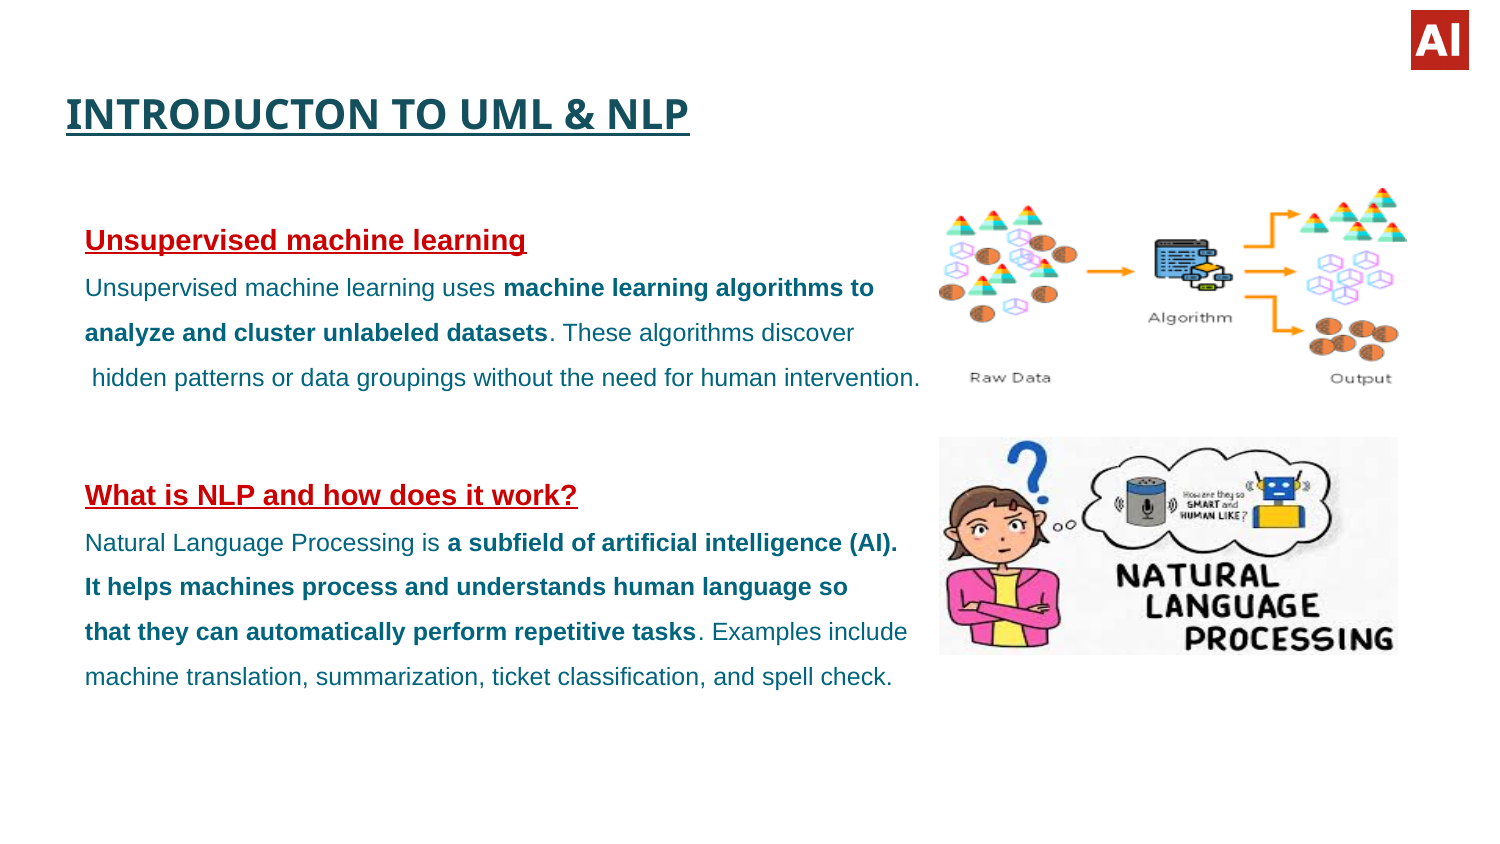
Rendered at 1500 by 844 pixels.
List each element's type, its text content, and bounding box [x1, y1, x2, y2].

picture [1411, 10, 1469, 70]
picture [939, 188, 1407, 396]
title INTRODUCTON TO UML & NLP [51, 72, 1449, 167]
picture [939, 437, 1398, 655]
list Unsupervised machine learning Unsupervised machine learning uses machine learning algorithms to analyze and cluster unlabeled datasets. These algorithms discover hidden patterns or data groupings without the need for human intervention. What is NLP and how does it work? Natural Language Processing is a subfield of artificial intelligence (AI). It helps machines process and understands human language so that they can automatically perform repetitive tasks. Examples include machine translation, summarization, ticket classification, and spell check. [51, 189, 1449, 750]
